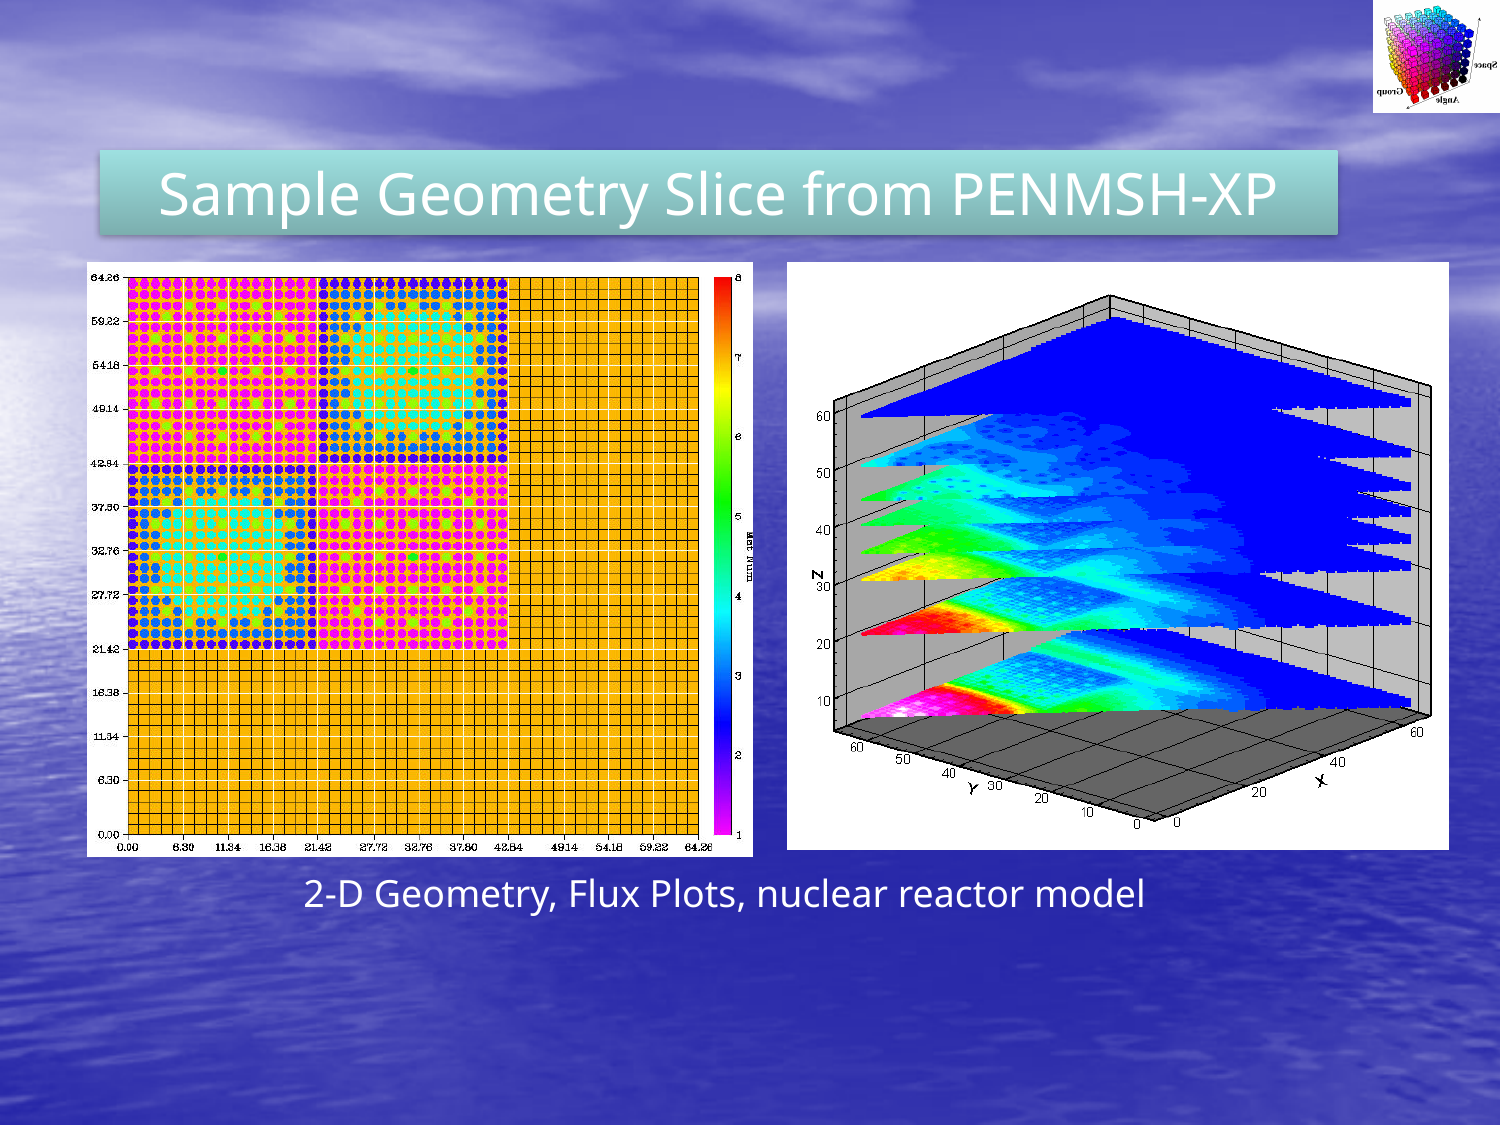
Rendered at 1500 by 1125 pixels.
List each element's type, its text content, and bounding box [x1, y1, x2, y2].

text_box 2-D Geometry, Flux Plots, nuclear reactor model [150, 862, 1300, 1038]
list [787, 262, 1449, 851]
picture [87, 262, 753, 857]
text_box Sample Geometry Slice from PENMSH-XP [99, 149, 1338, 235]
